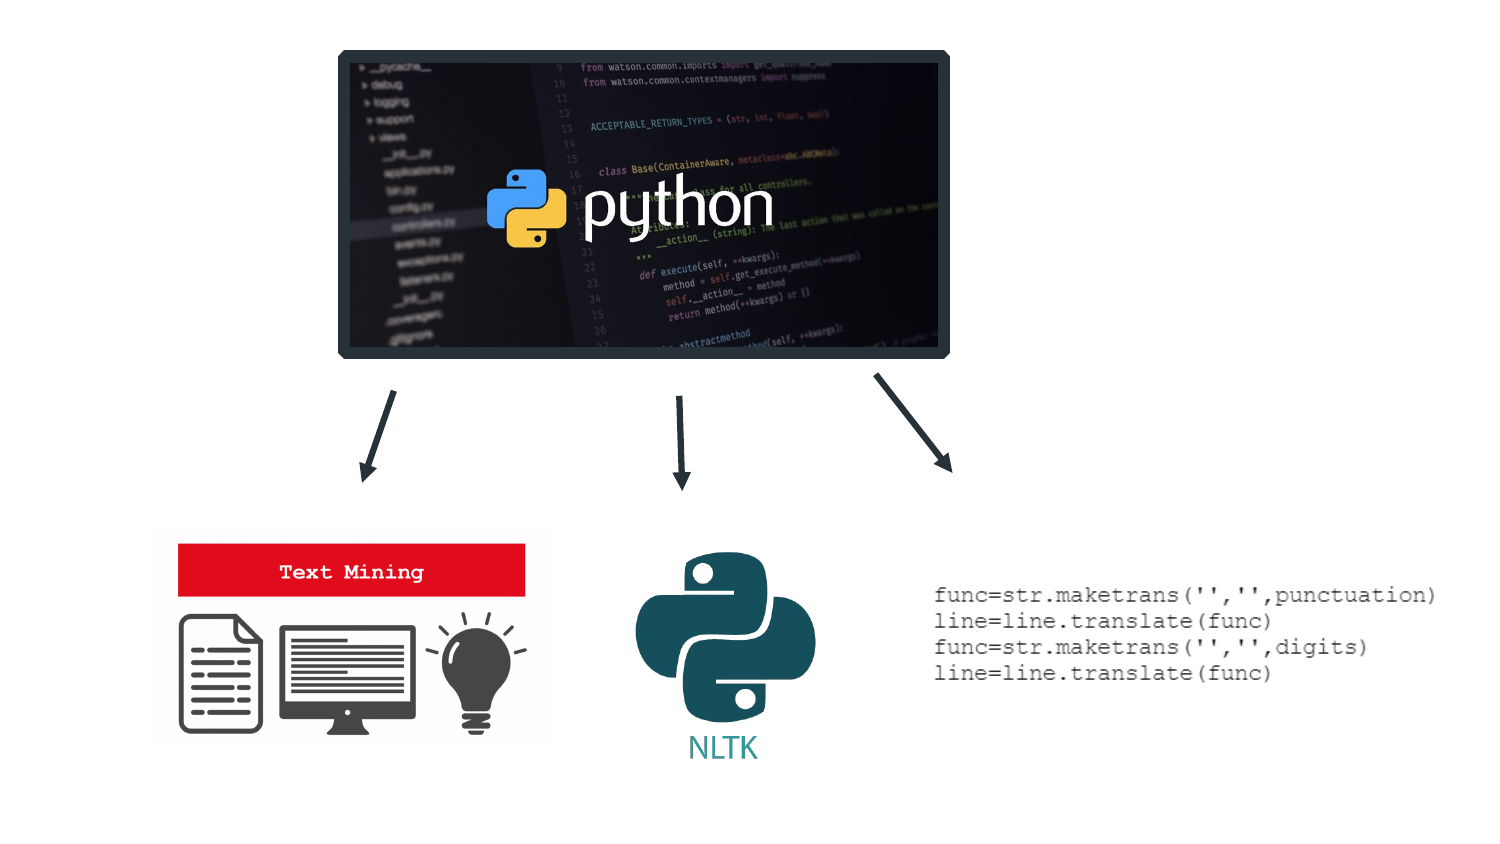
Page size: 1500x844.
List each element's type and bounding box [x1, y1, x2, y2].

text_box [875, 373, 953, 474]
picture [924, 580, 1473, 690]
picture [148, 526, 554, 744]
picture [349, 62, 938, 347]
picture [619, 536, 831, 767]
text_box [361, 390, 395, 483]
text_box [678, 395, 683, 492]
